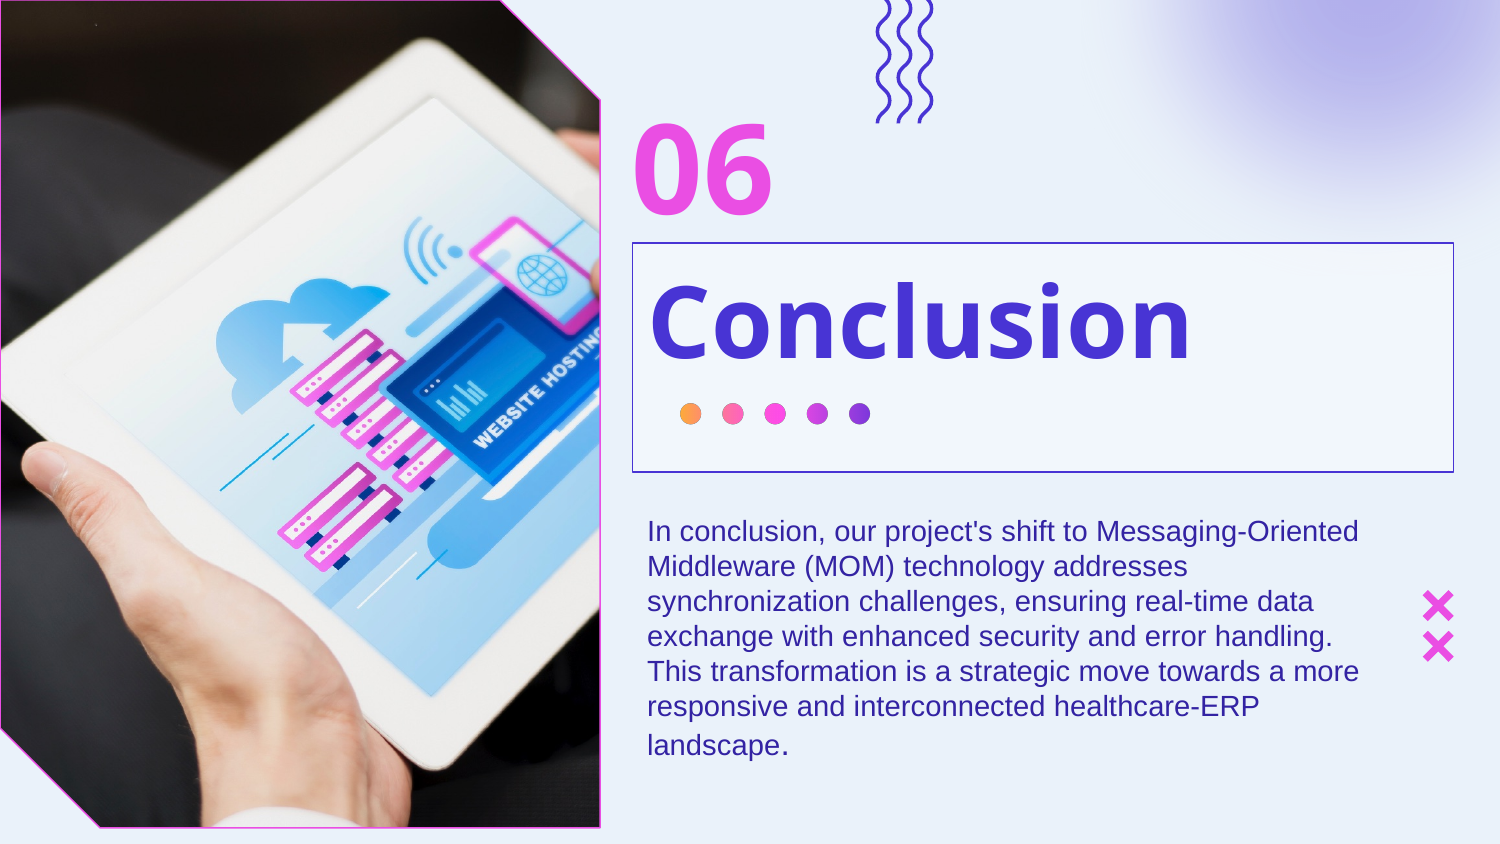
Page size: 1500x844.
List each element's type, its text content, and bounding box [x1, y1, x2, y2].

picture [674, 397, 878, 431]
text_box In conclusion, our project's shift to Messaging-Oriented Middleware (MOM) technology addresses synchronization challenges, ensuring real-time data exchange with enhanced security and error handling. This transformation is a strategic move towards a more responsive and interconnected healthcare-ERP landscape. [632, 504, 1383, 770]
picture [0, 0, 601, 829]
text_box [1402, 610, 1475, 642]
title 06 [616, 95, 859, 234]
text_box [875, 0, 934, 124]
table_cell [1081, 0, 1500, 280]
title Conclusion [632, 242, 1454, 473]
